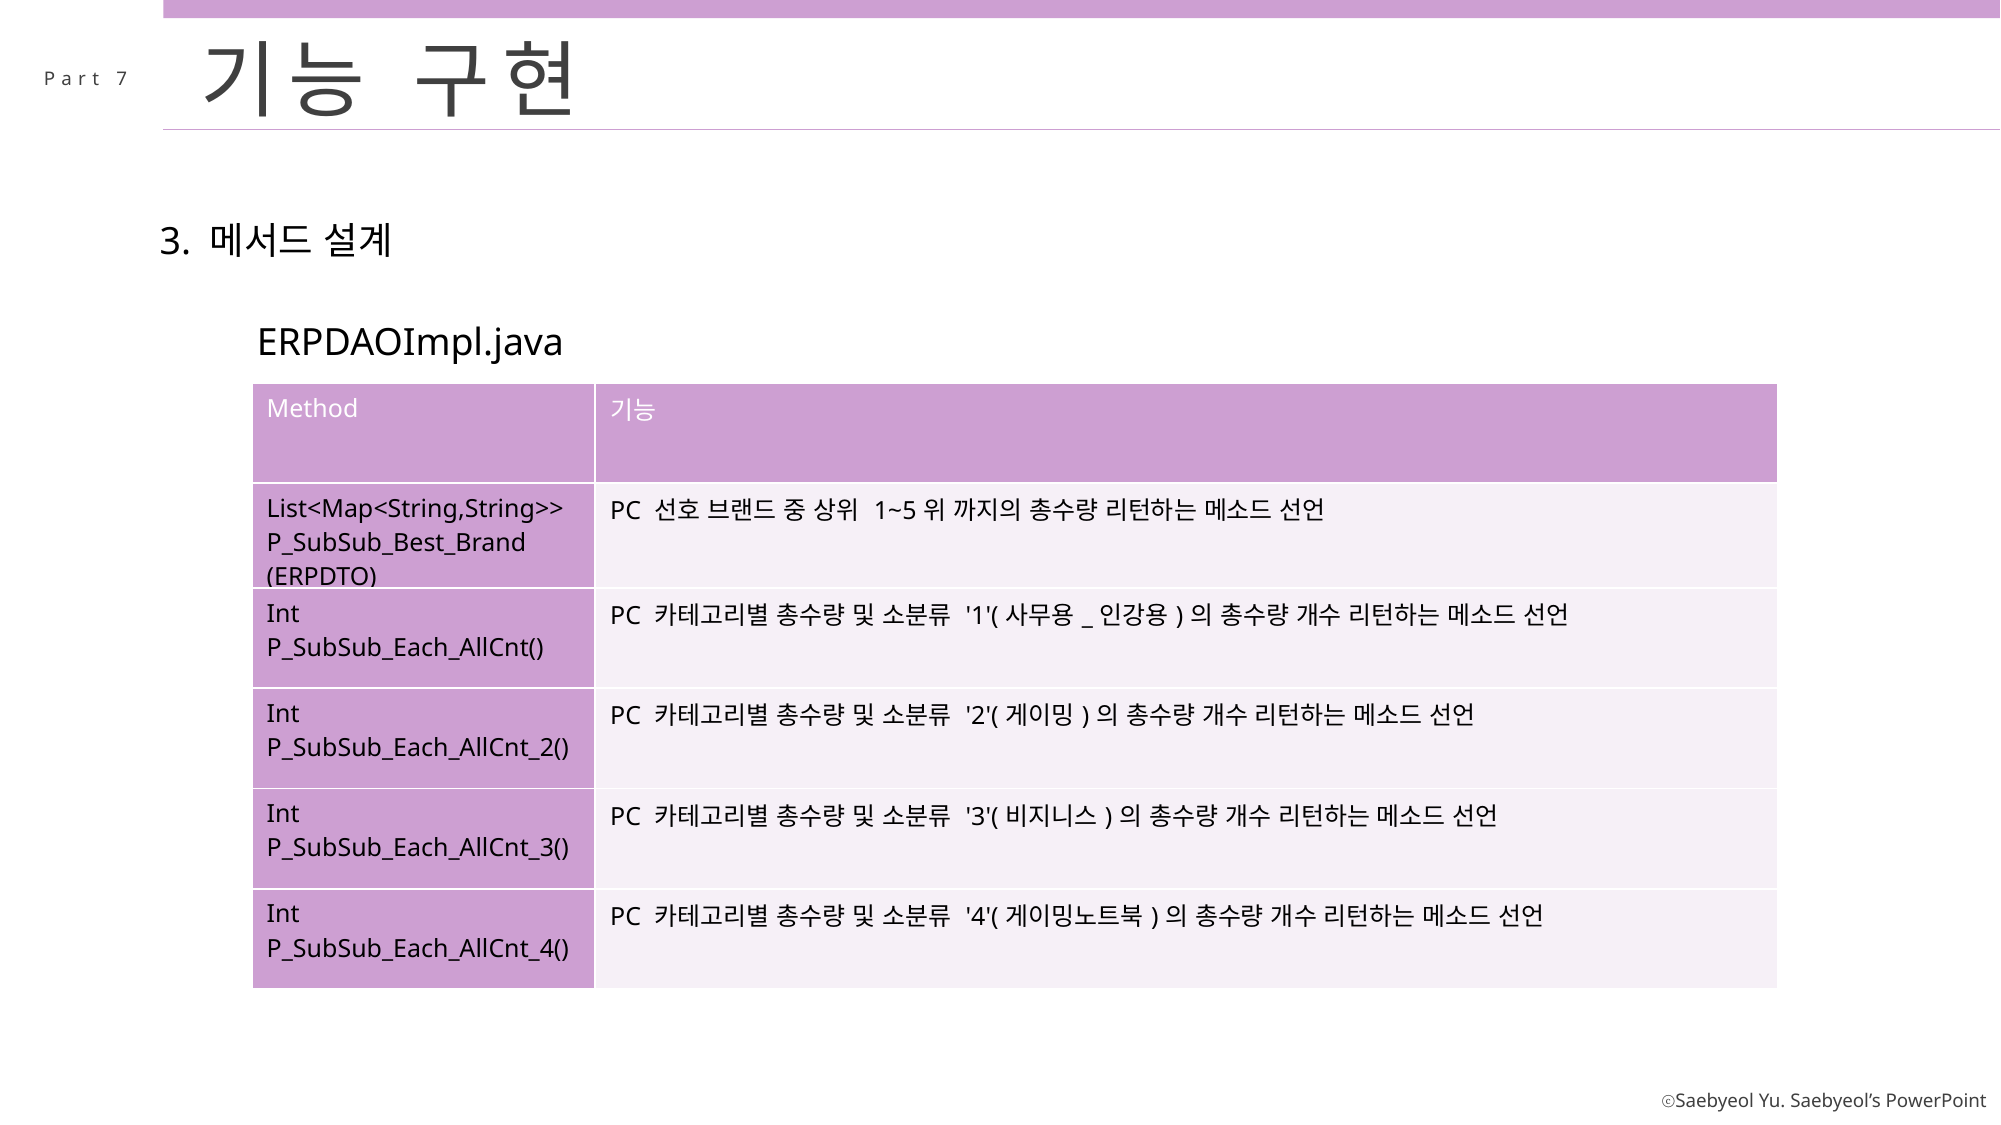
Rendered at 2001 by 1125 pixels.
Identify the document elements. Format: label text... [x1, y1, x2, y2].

text_box 3. 메서드 설계 [144, 209, 603, 270]
table_cell PC 카테고리별 총수량 및 소분류 '2'(게이밍)의 총수량 개수 리턴하는 메소드 선언 [596, 689, 1777, 788]
table_cell PC 카테고리별 총수량 및 소분류 '3'(비지니스)의 총수량 개수 리턴하는 메소드 선언 [596, 789, 1777, 888]
table_cell Int P_SubSub_Each_AllCnt() [253, 589, 594, 687]
table_cell PC 카테고리별 총수량 및 소분류 '4'(게이밍노트북)의 총수량 개수 리턴하는 메소드 선언 [596, 890, 1777, 988]
table_header Method [253, 384, 594, 482]
table_cell Int P_SubSub_Each_AllCnt_4() [253, 890, 594, 988]
table_cell Int P_SubSub_Each_AllCnt_3() [253, 789, 594, 888]
text_box ERPDAOImpl.java [242, 310, 701, 371]
table_cell PC 선호 브랜드 중 상위 1~5위 까지의 총수량 리턴하는 메소드 선언 [596, 484, 1777, 587]
table_cell PC 카테고리별 총수량 및 소분류 '1'(사무용_인강용)의 총수량 개수 리턴하는 메소드 선언 [596, 589, 1777, 687]
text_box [26, 0, 2000, 136]
table_cell List<Map<String,String>> P_SubSub_Best_Brand (ERPDTO) [253, 484, 594, 587]
table_header 기능 [596, 384, 1777, 482]
table_cell Int P_SubSub_Each_AllCnt_2() [253, 689, 594, 788]
